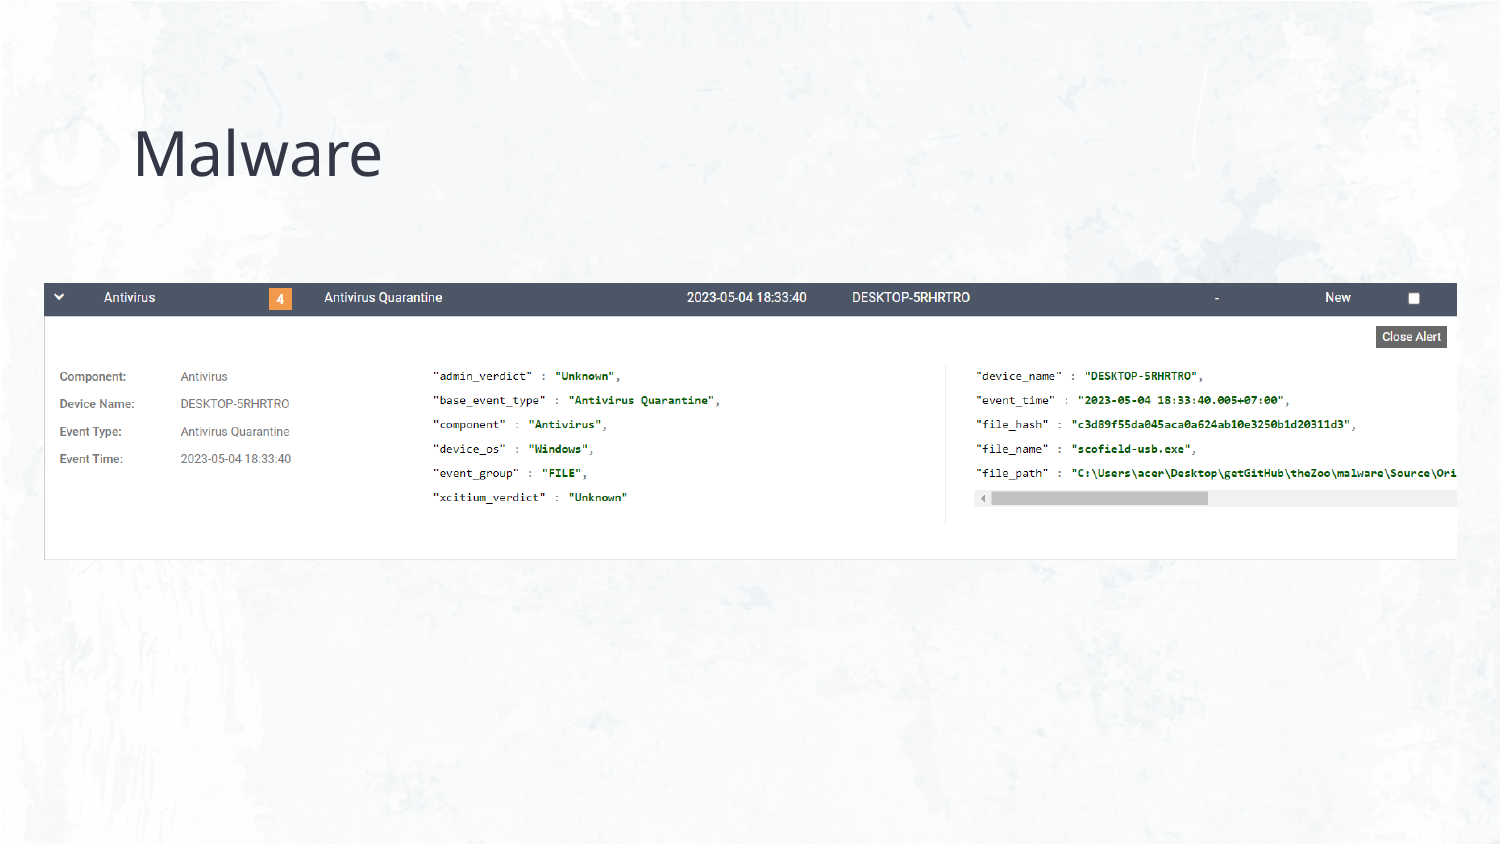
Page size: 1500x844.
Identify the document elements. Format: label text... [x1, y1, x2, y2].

title Malware [117, 87, 1383, 204]
picture [2, 2, 1500, 844]
